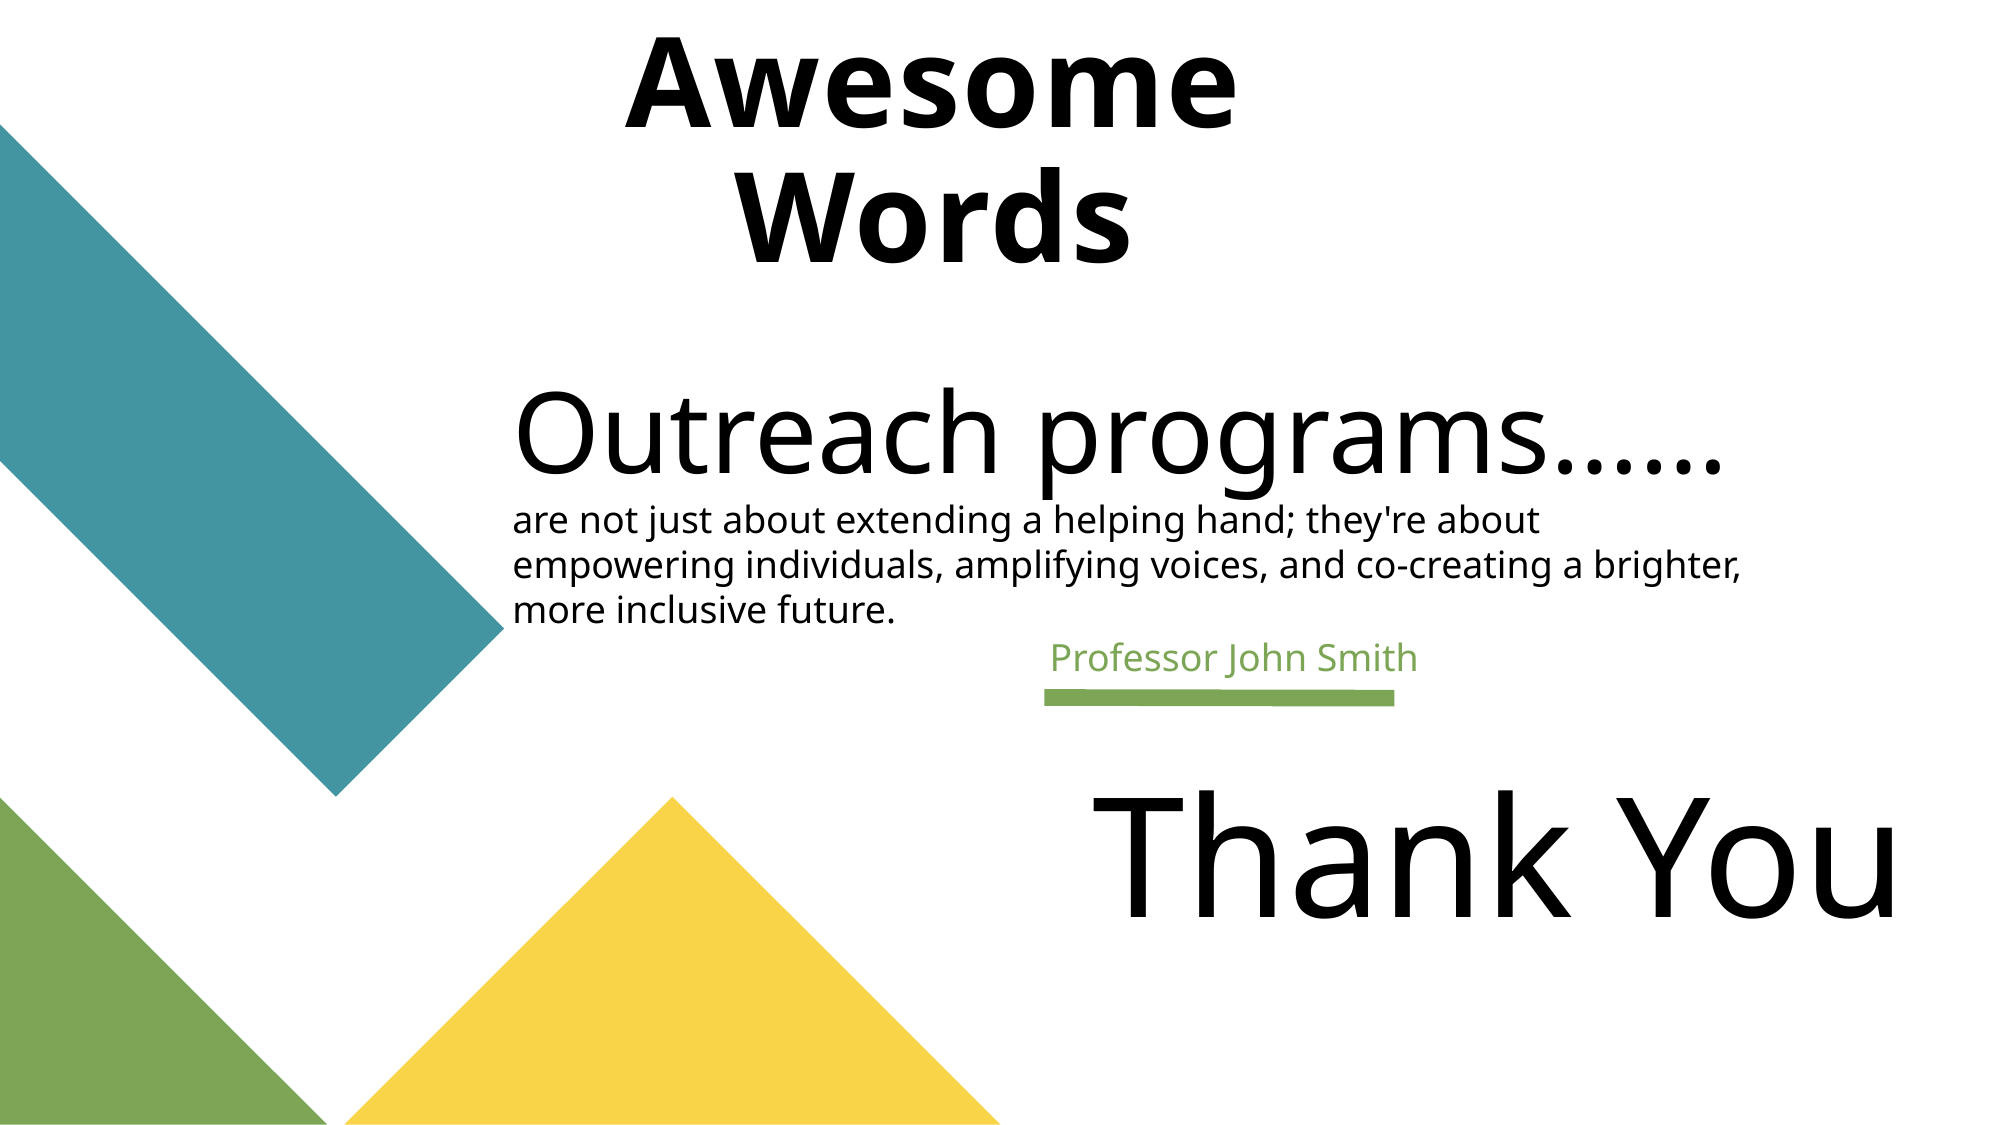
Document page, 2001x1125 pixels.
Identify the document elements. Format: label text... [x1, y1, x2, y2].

list Professor John Smith [1049, 639, 1951, 795]
text_box Outreach programs…… are not just about extending a helping hand; they're about empowering individuals, amplifying voices, and co-creating a brighter, more inclusive future. [497, 354, 1771, 639]
title Awesome Words [484, 30, 1385, 279]
text_box Thank You [999, 795, 2000, 906]
